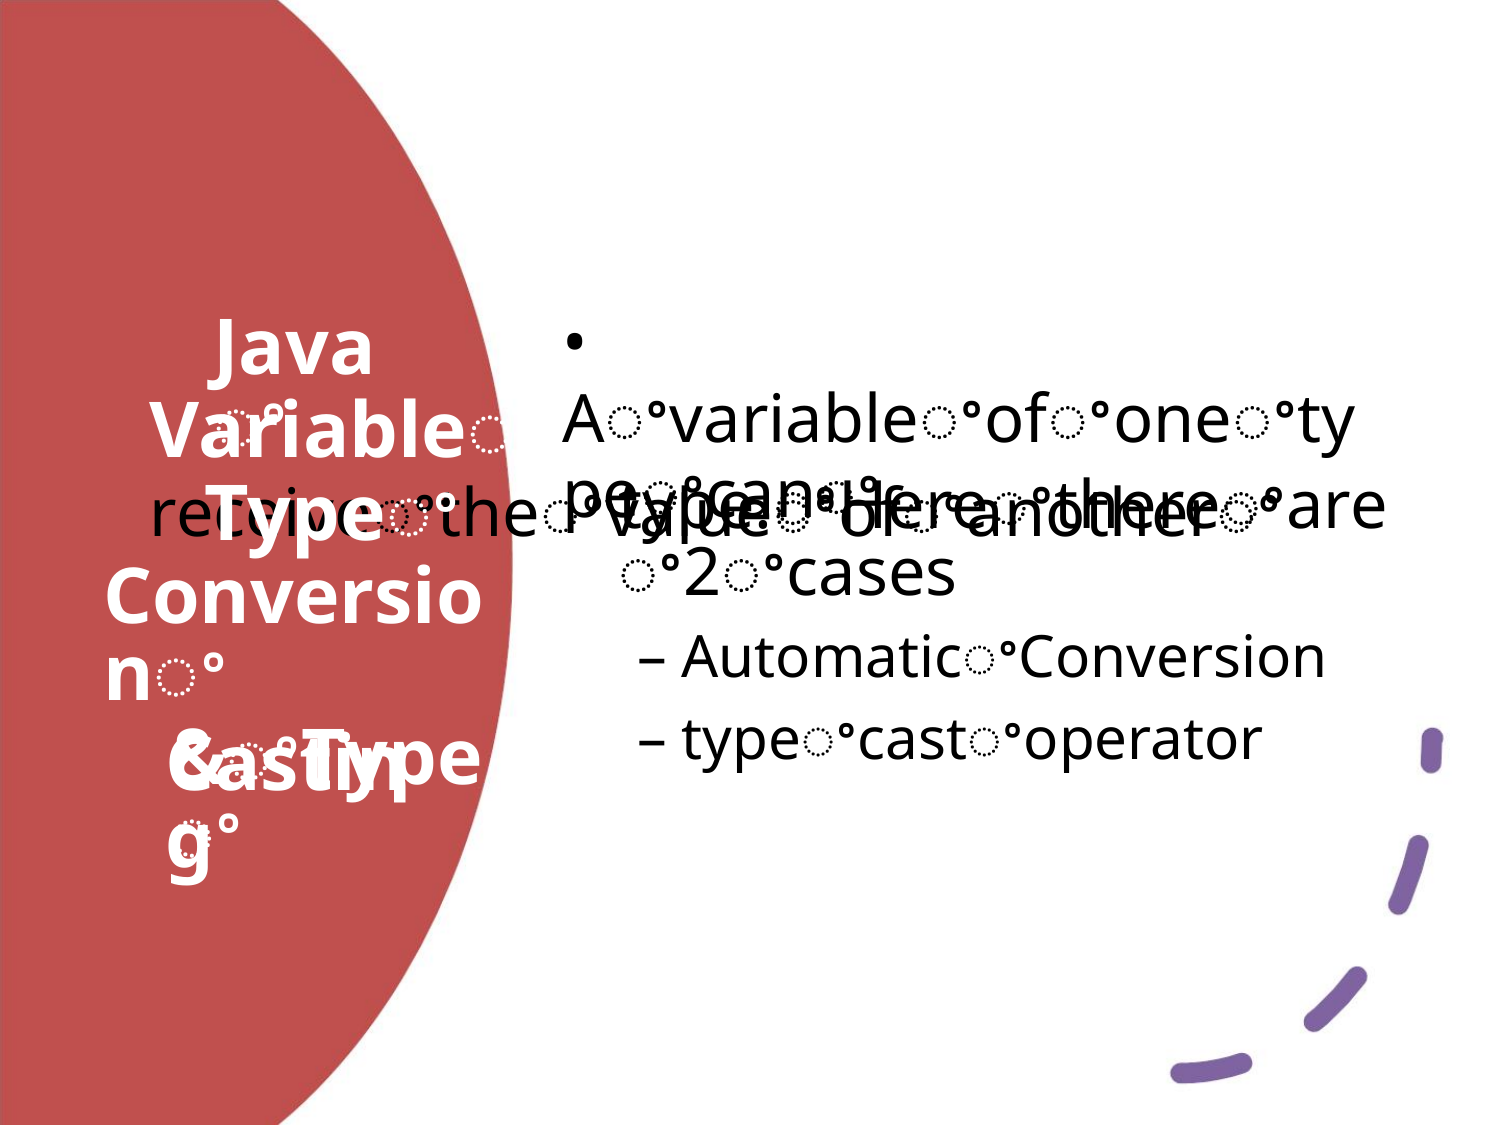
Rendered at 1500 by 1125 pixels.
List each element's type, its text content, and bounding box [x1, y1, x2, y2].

text_box Javaꢀ [213, 312, 394, 395]
text_box • Aꢀvariableꢀofꢀoneꢀtypeꢀcanꢀ [562, 304, 1363, 395]
text_box type.ꢀHereꢀthereꢀareꢀ2ꢀcases – AutomaticꢀConversion – typeꢀcastꢀoperator [618, 475, 1402, 772]
text_box Typeꢀ Conversionꢀ &ꢀTypeꢀ [103, 478, 505, 877]
text_box Variableꢀ receiveꢀtheꢀvalueꢀofꢀanotherꢀ [149, 395, 1422, 550]
text_box [0, 0, 1500, 1125]
text_box Casting [165, 728, 424, 883]
